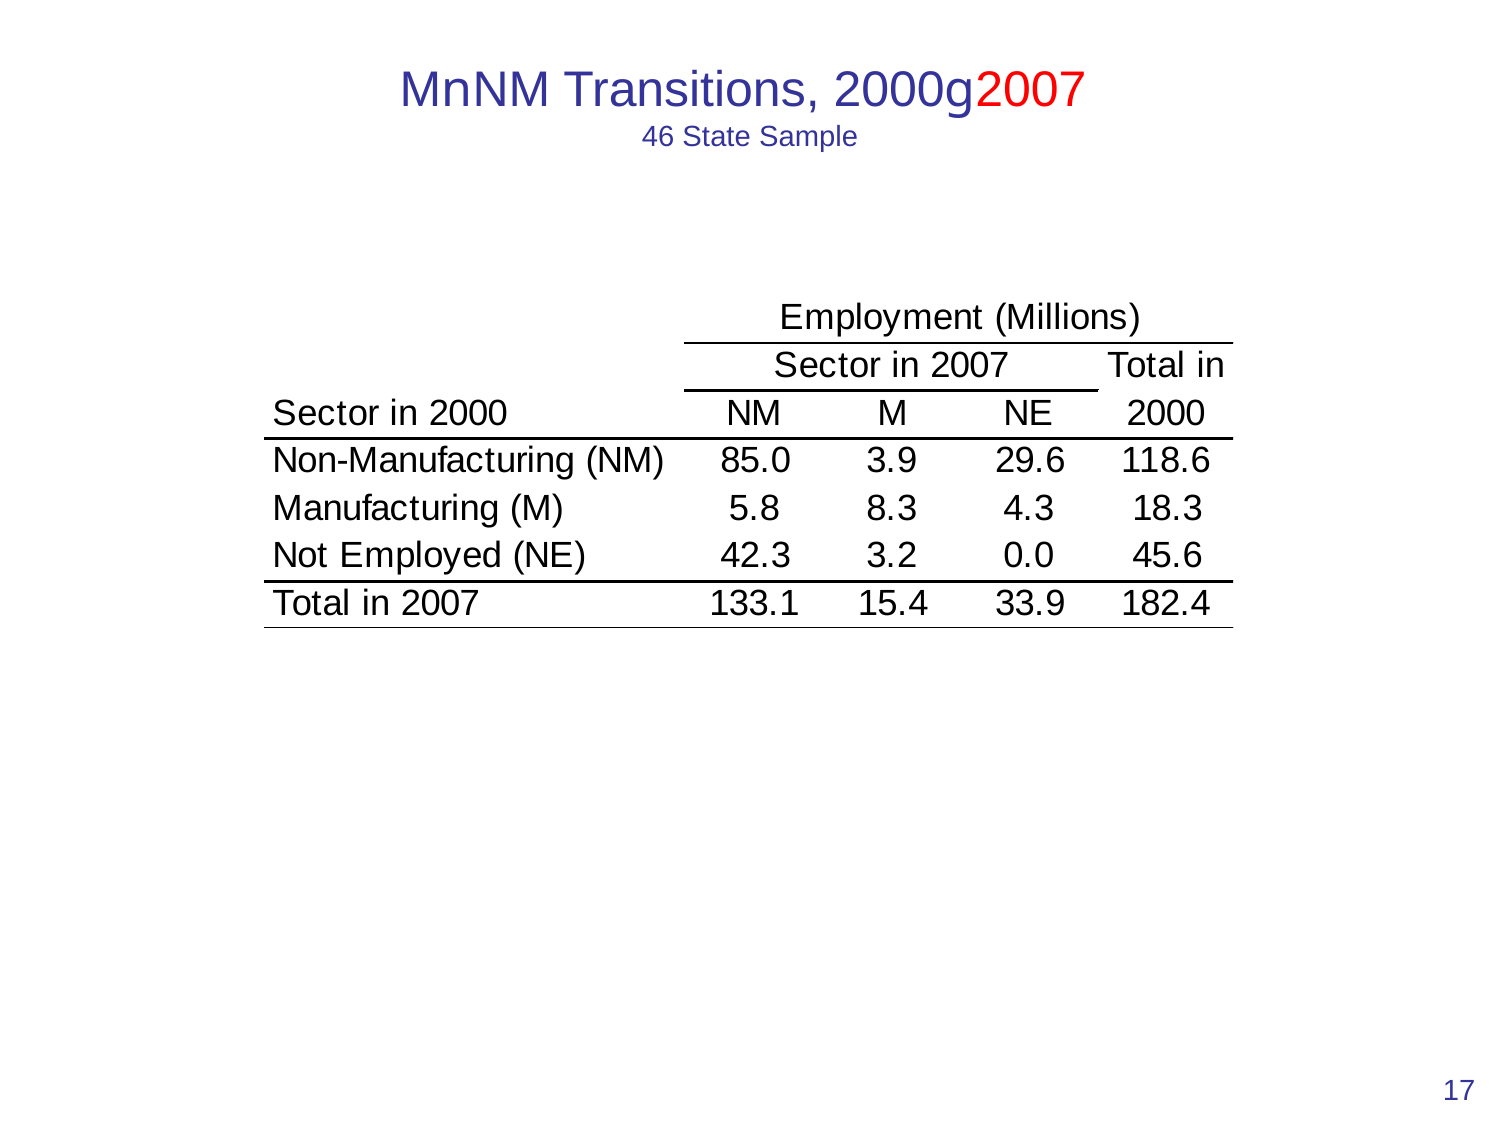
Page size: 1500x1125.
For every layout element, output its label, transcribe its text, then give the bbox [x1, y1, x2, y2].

title MnNM Transitions, 2000g2007 46 State Sample [57, 44, 1443, 165]
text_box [263, 293, 1237, 631]
slide_number 17 [1408, 1028, 1491, 1108]
